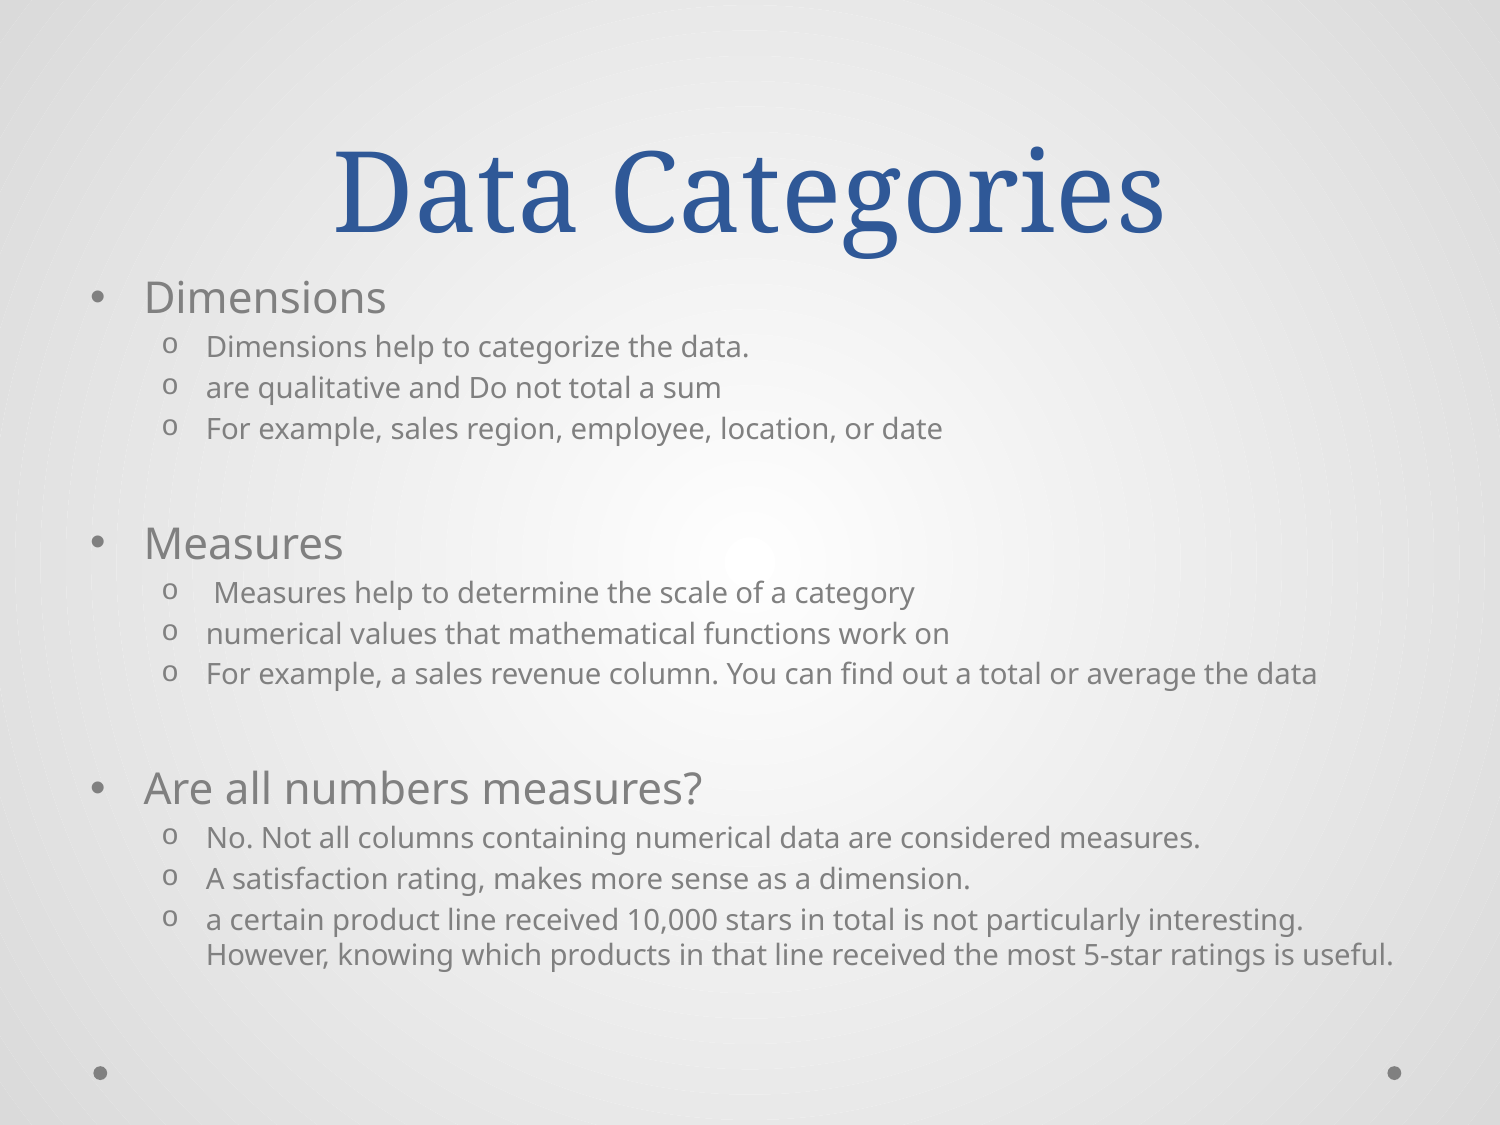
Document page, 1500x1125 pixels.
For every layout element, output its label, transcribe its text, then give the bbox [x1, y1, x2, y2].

title Data Categories [75, 0, 1425, 262]
list Dimensions Dimensions help to categorize the data. are qualitative and Do not total a sum For example, sales region, employee, location, or date Measures Measures help to determine the scale of a category numerical values that mathematical functions work on For example, a sales revenue column. You can find out a total or average the data Are all numbers measures? No. Not all columns containing numerical data are considered measures. A satisfaction rating, makes more sense as a dimension. a certain product line received 10,000 stars in total is not particularly interesting. However, knowing which products in that line received the most 5-star ratings is useful. [75, 262, 1425, 1005]
